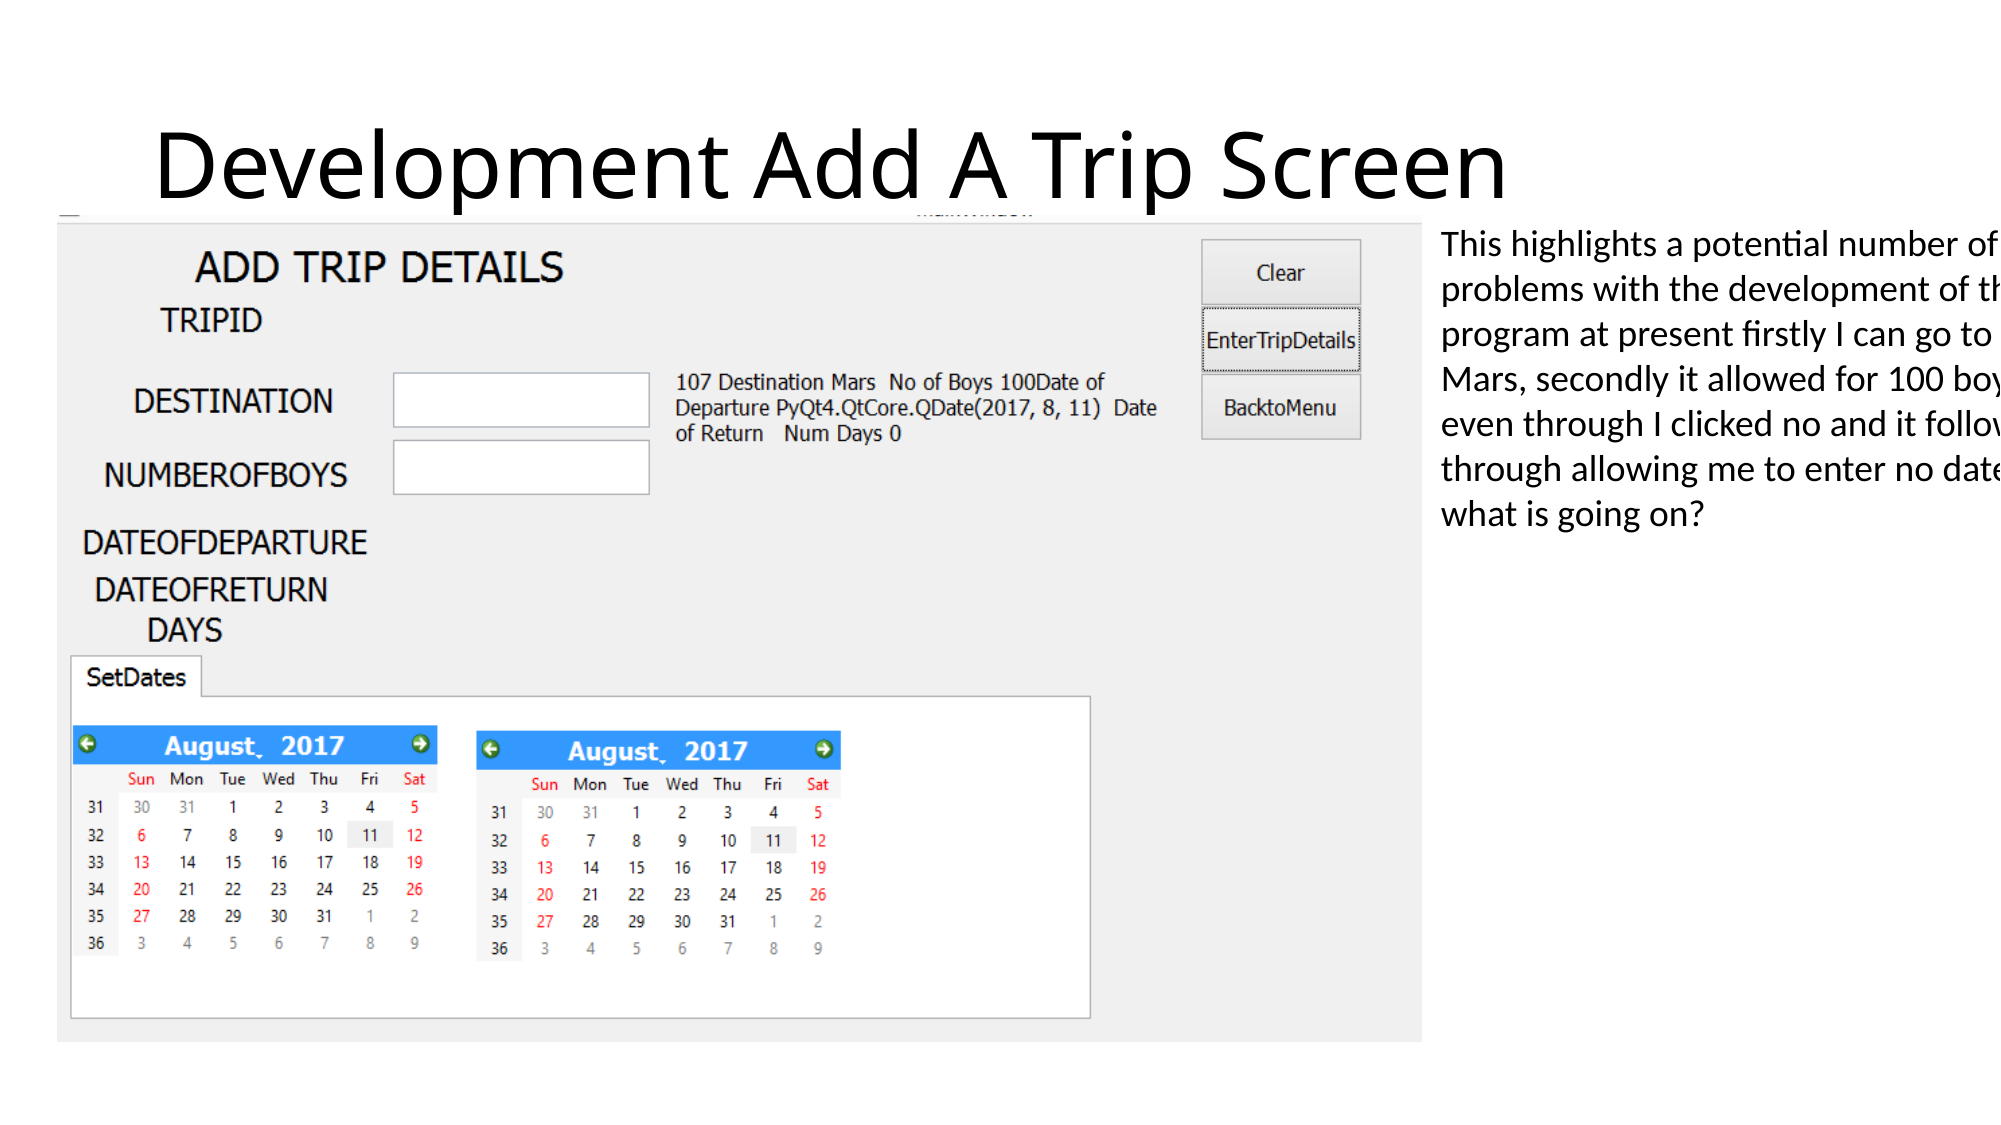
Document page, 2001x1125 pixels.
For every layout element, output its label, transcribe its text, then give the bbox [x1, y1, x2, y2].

picture [57, 215, 1422, 1042]
text_box This highlights a potential number of problems with the development of the program at present firstly I can go to Mars, secondly it allowed for 100 boys even through I clicked no and it followed through allowing me to enter no dates what is going on? [1426, 211, 2000, 541]
title Development Add A Trip Screen [137, 59, 1863, 278]
